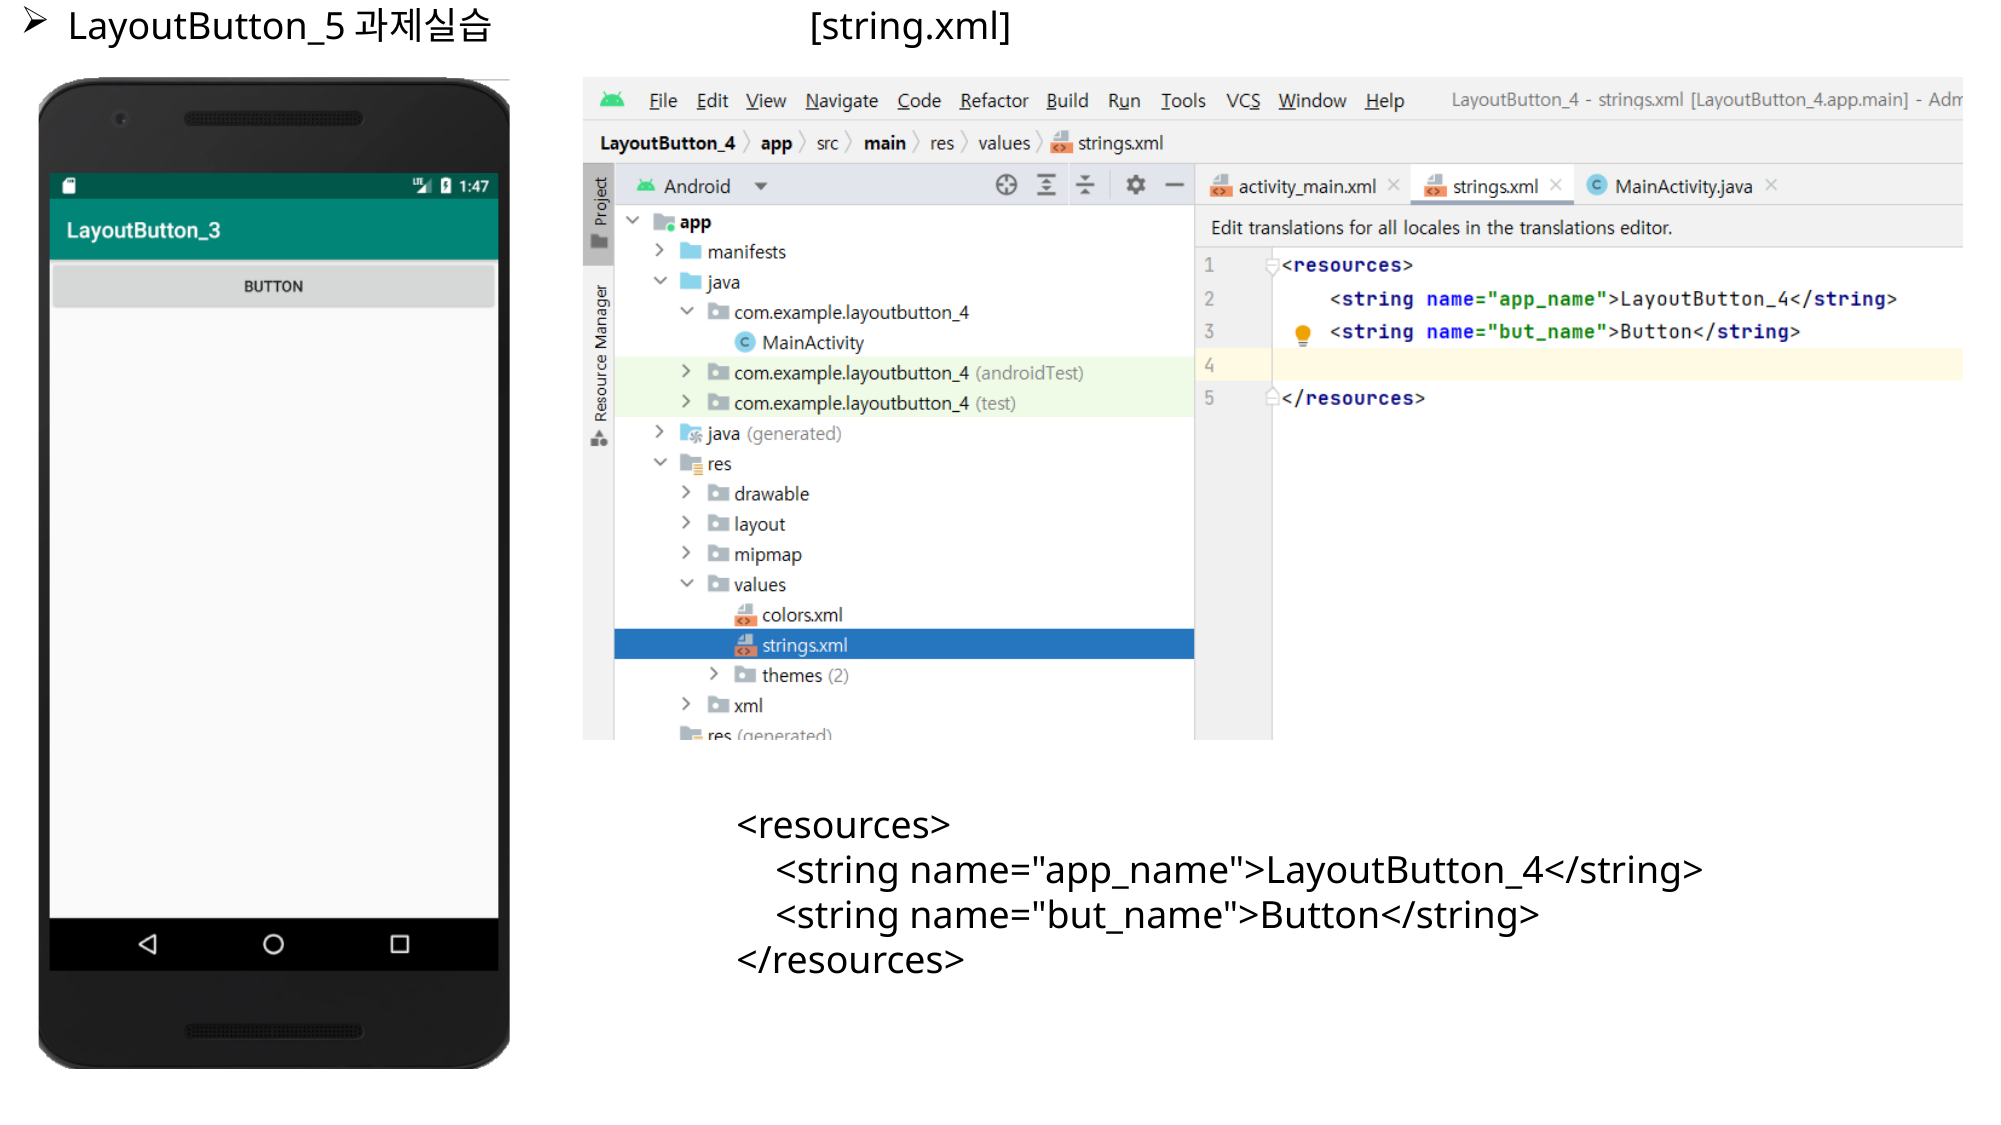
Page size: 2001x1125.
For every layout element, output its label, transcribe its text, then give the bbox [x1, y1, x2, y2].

text_box [string.xml] [794, 0, 1027, 55]
text_box LayoutButton_5과제실습 [5, 0, 508, 55]
picture [582, 77, 1964, 740]
picture [38, 77, 510, 1069]
text_box <resources> <string name="app_name">LayoutButton_4</string> <string name="but_name">Button</string> </resources> [721, 793, 1722, 989]
